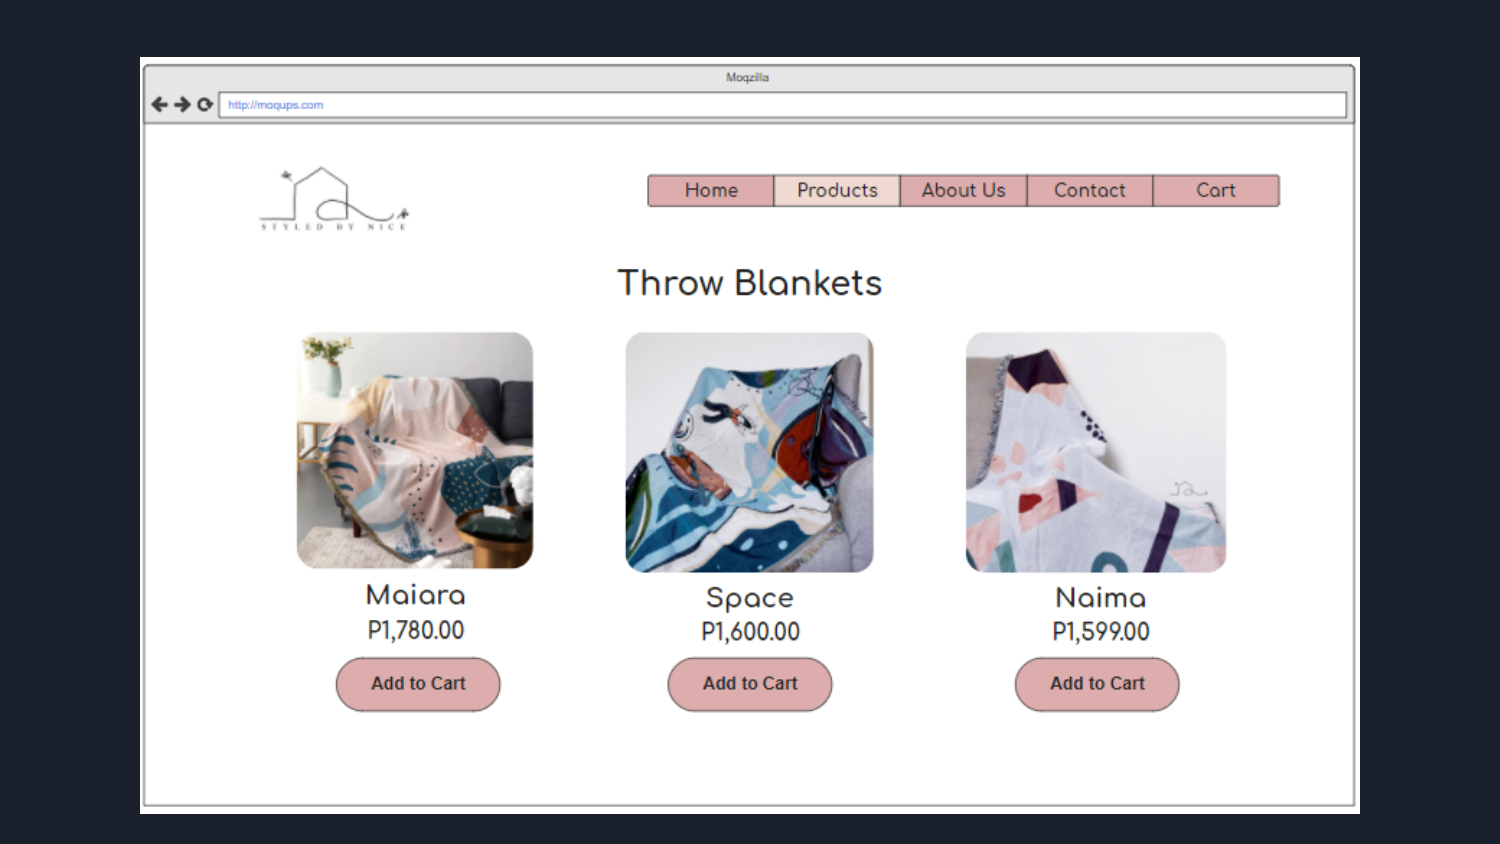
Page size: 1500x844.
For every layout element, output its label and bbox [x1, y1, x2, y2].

picture [139, 57, 1360, 814]
